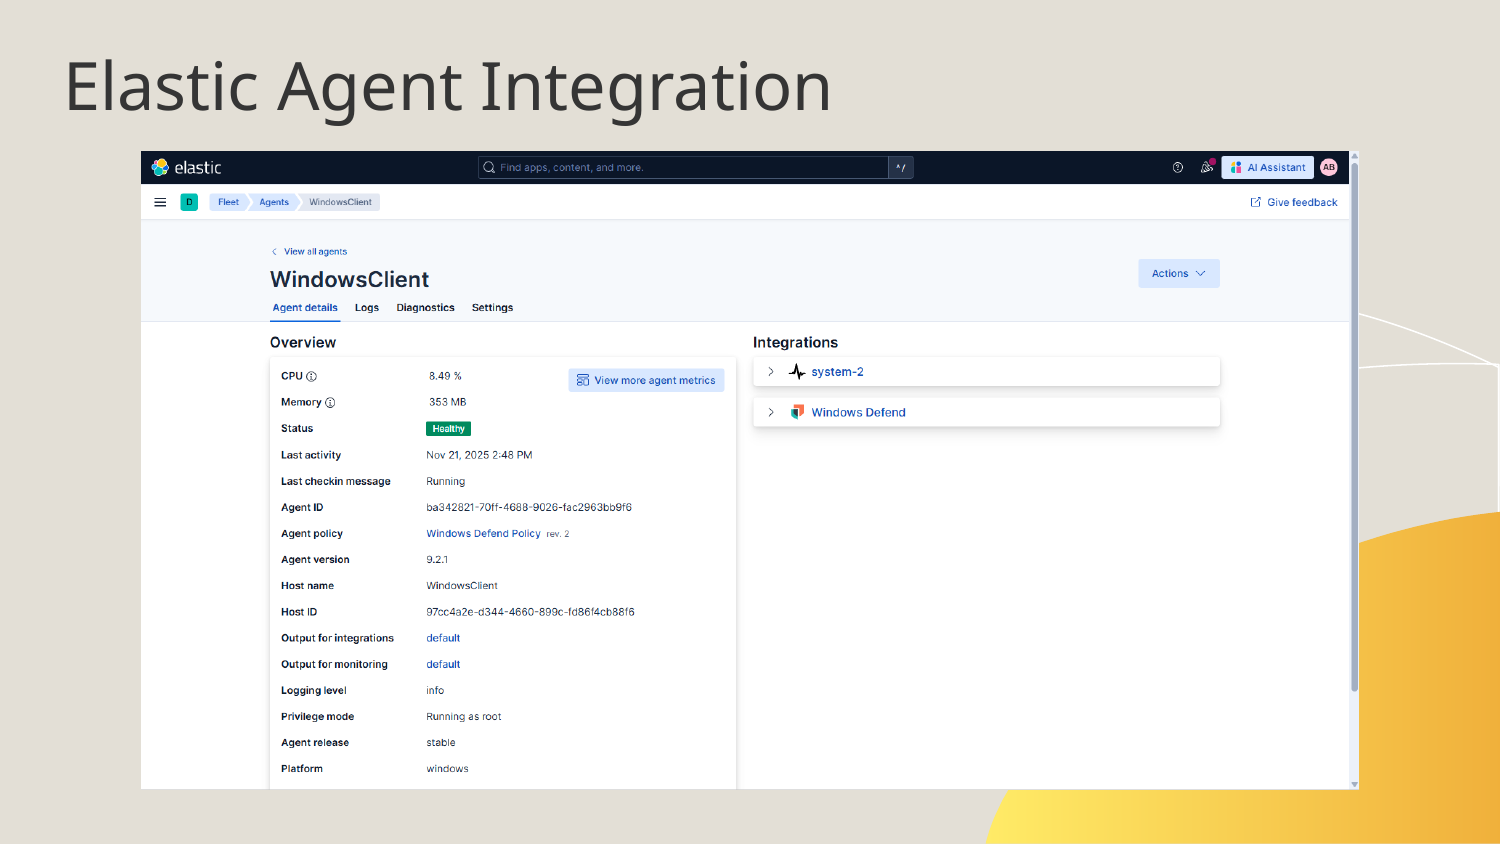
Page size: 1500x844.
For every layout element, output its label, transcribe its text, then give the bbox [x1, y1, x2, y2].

picture [140, 151, 1359, 790]
title Elastic Agent Integration [48, 52, 1256, 152]
